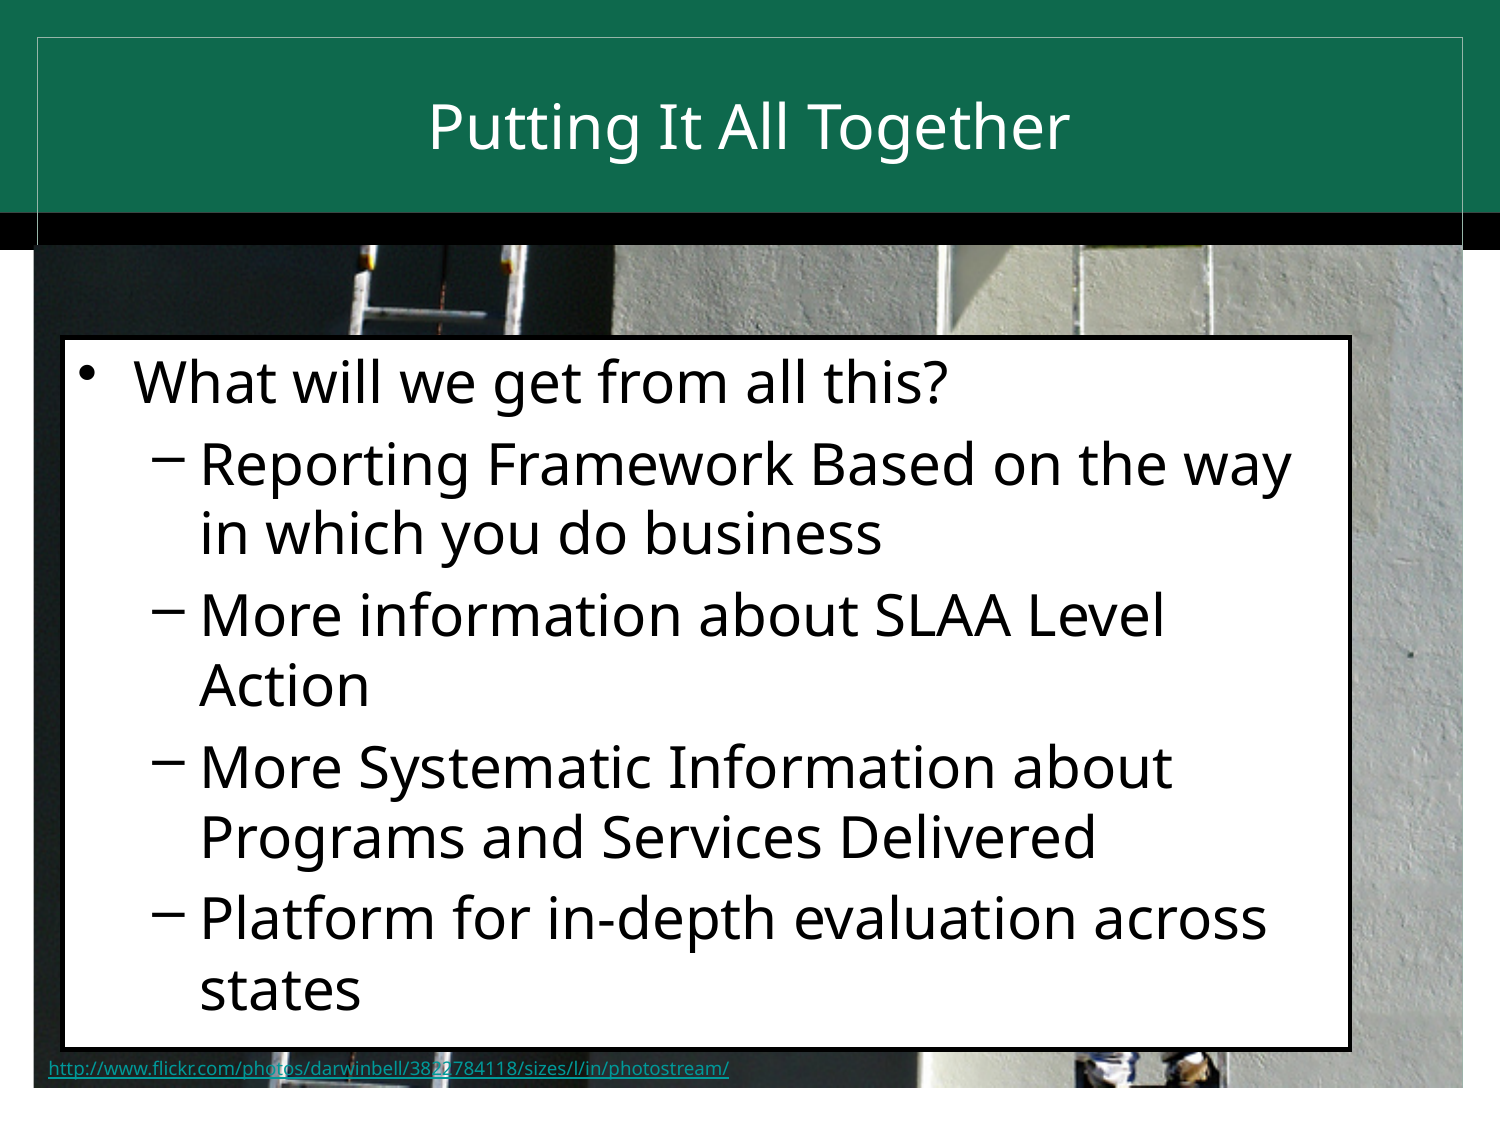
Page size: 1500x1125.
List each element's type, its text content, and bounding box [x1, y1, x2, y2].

picture [33, 245, 1463, 1088]
title Putting It All Together [74, 37, 1426, 213]
